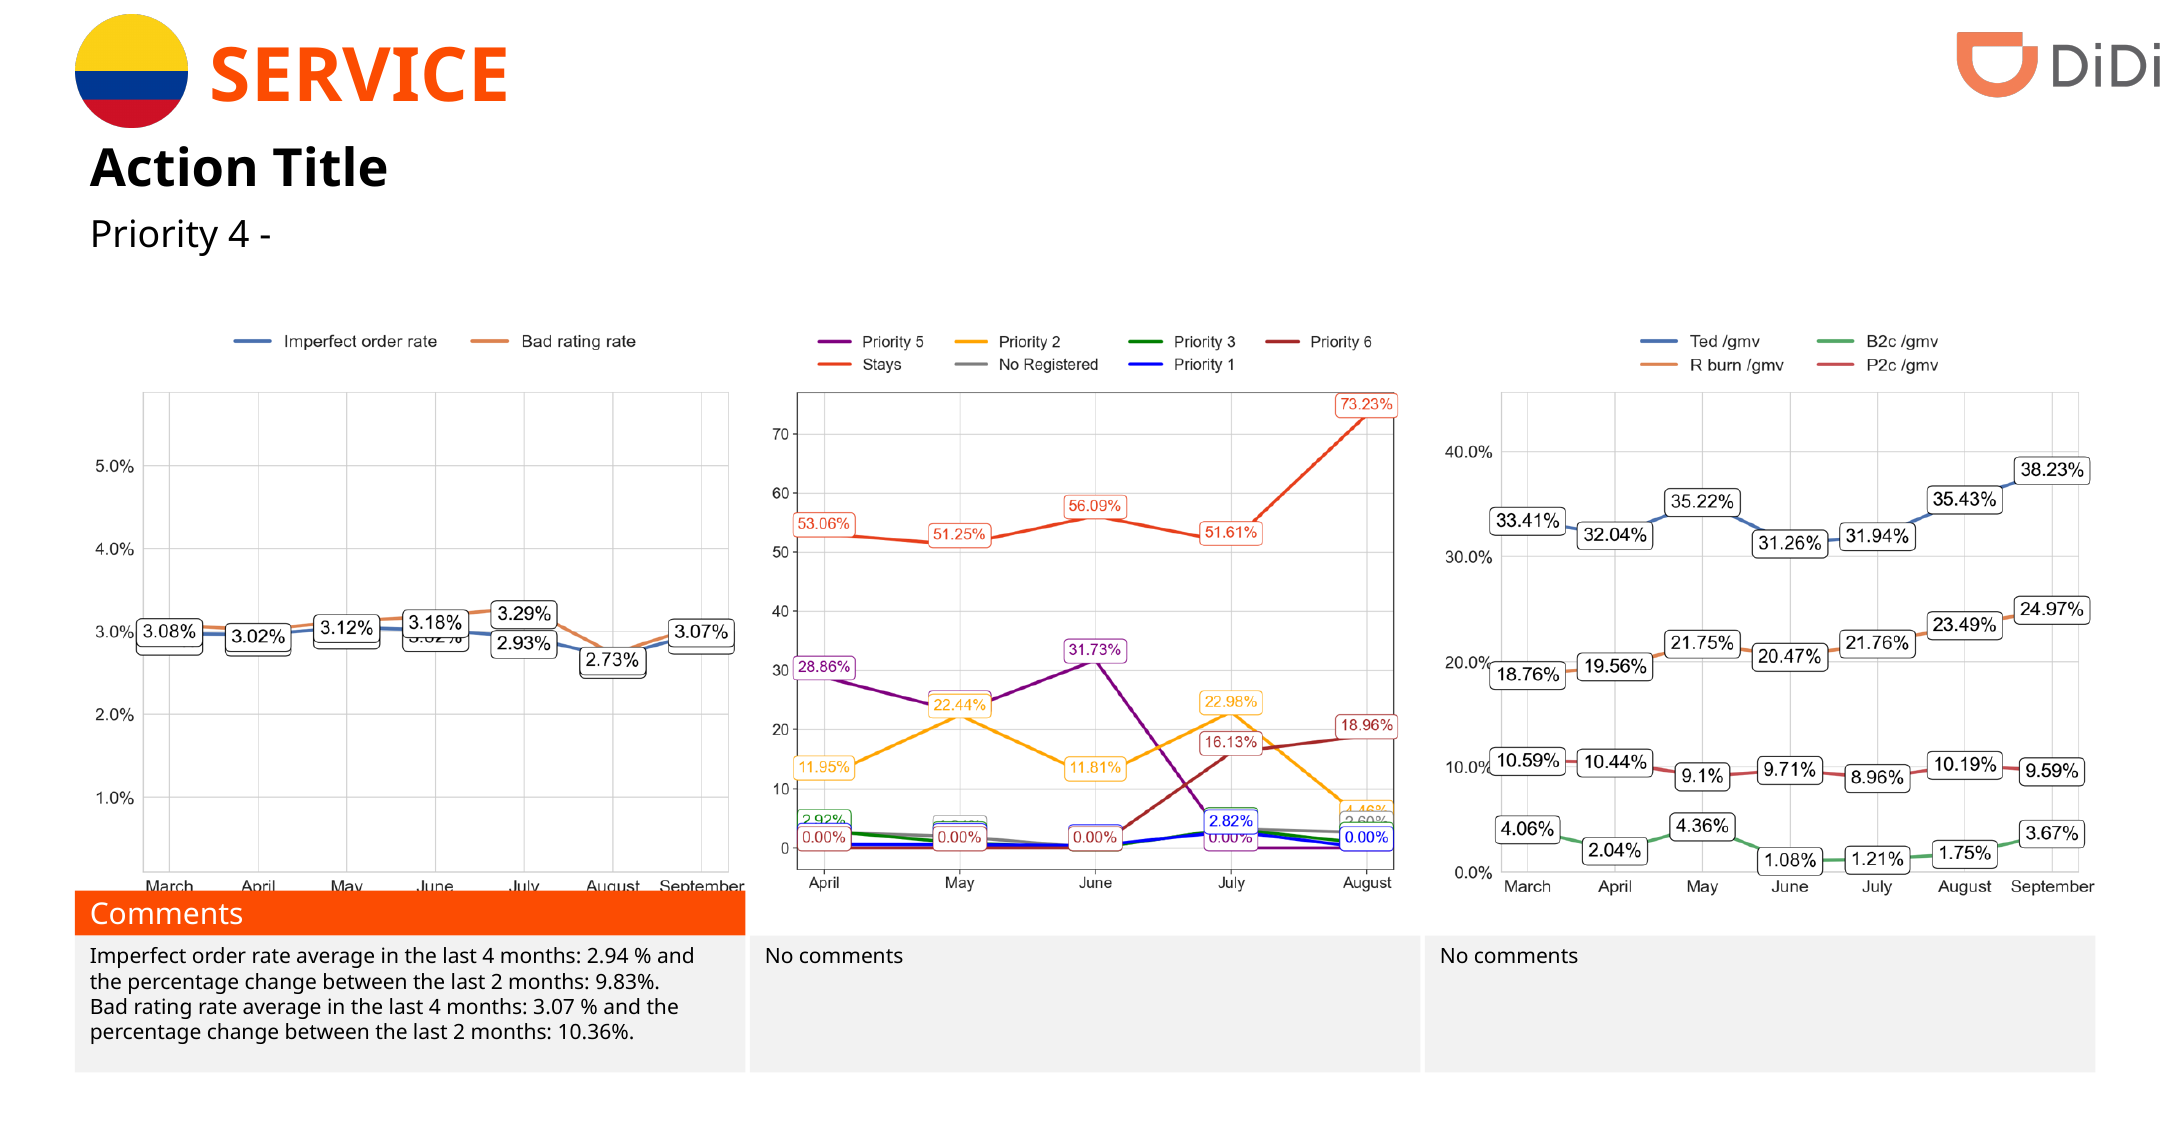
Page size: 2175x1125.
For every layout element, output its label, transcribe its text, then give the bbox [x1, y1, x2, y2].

text_box No comments [749, 935, 1421, 1073]
text_box Action Title [74, 127, 2175, 202]
picture [1949, 1, 2175, 129]
picture [74, 322, 2101, 914]
text_box Priority 4 - [74, 202, 2175, 263]
text_box No comments [1424, 935, 2096, 1073]
picture [74, 14, 188, 128]
text_box SERVICE [194, 15, 1800, 127]
text_box Comments [74, 921, 746, 936]
text_box Imperfect order rate average in the last 4 months: 2.94 % and the percentage change between the last 2 months: 9.83%. Bad rating rate average in the last 4 months: 3.07 % and the percentage change between the last 2 months: 10.36%. [74, 936, 746, 1073]
